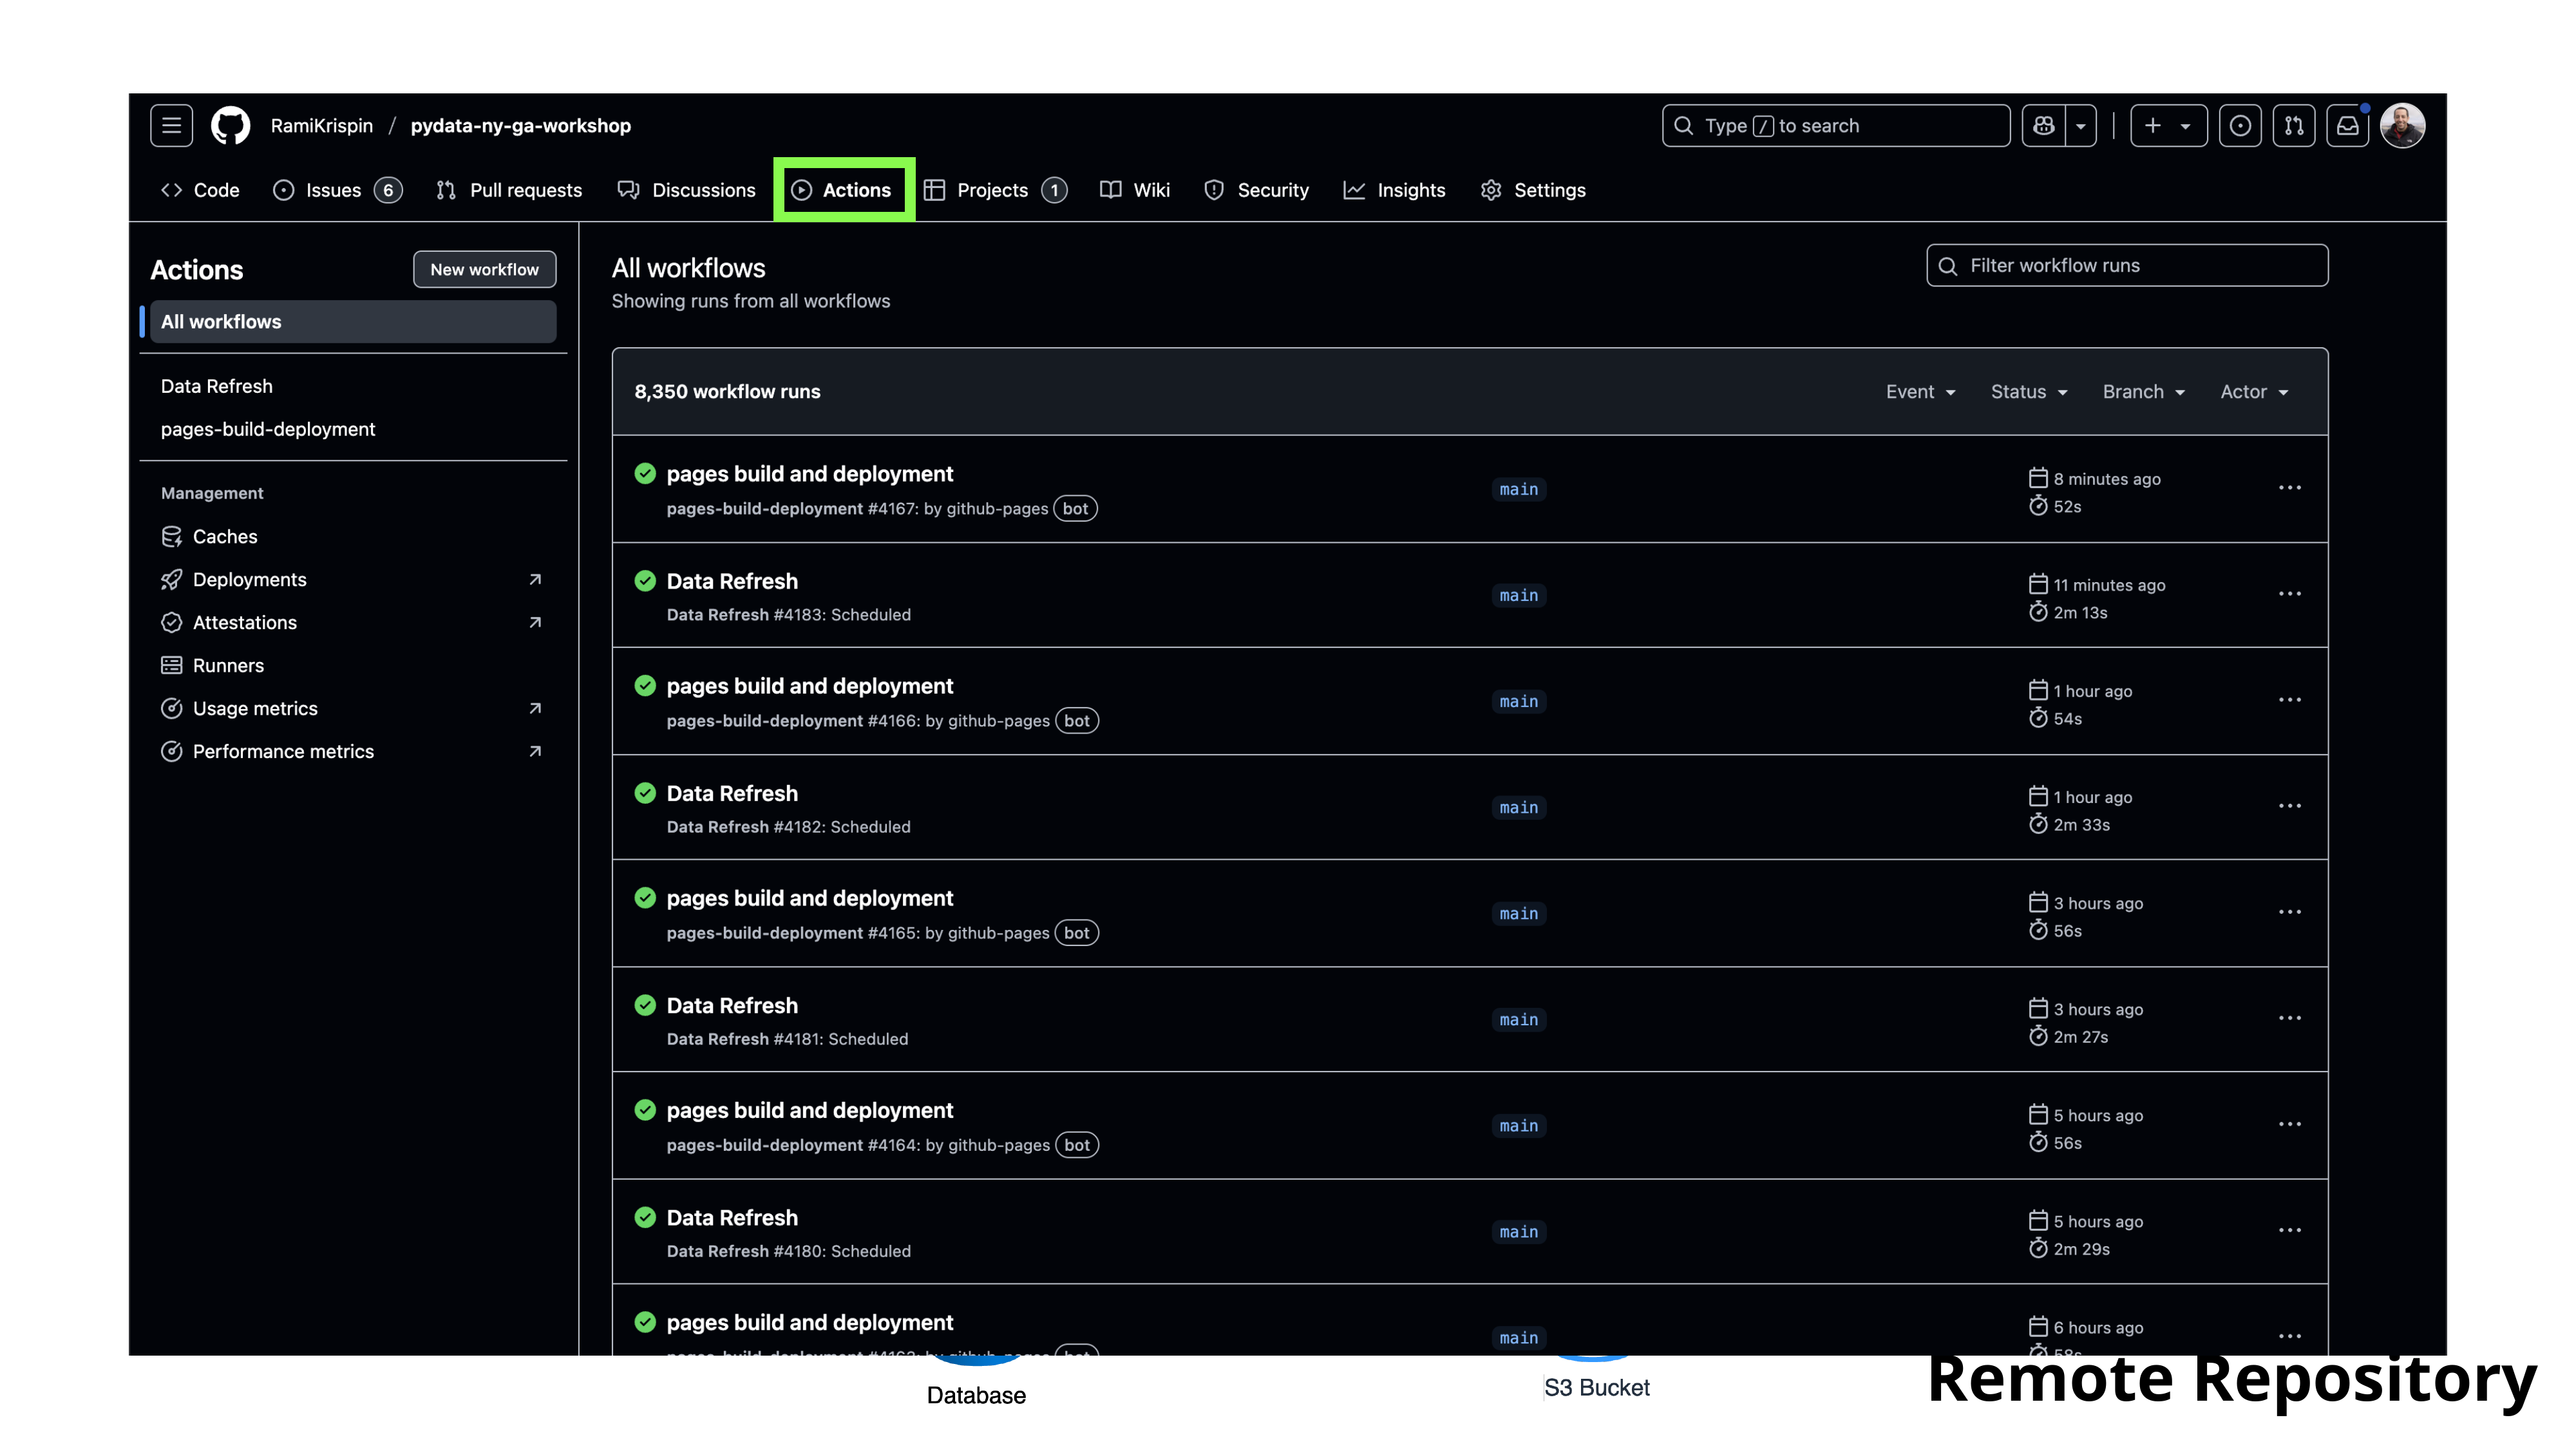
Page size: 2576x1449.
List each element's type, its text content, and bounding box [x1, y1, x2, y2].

text_box Remote Repository [2201, 1340, 2544, 1421]
picture [128, 93, 2448, 1444]
